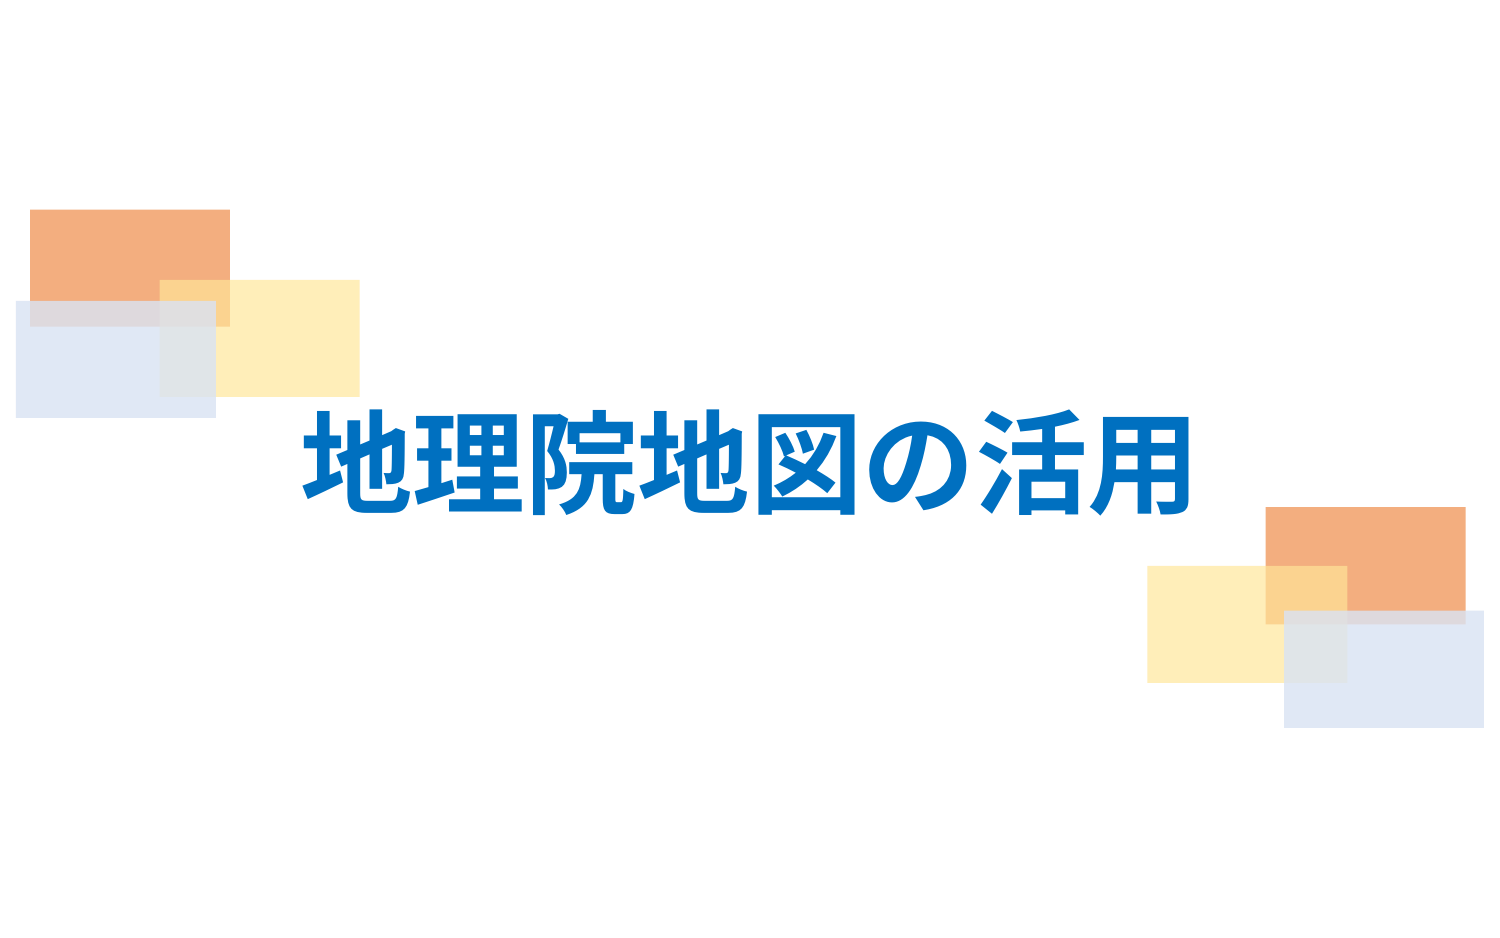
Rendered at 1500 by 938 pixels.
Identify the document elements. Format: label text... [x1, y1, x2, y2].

text_box 地理院地図の活用 [0, 376, 1500, 538]
